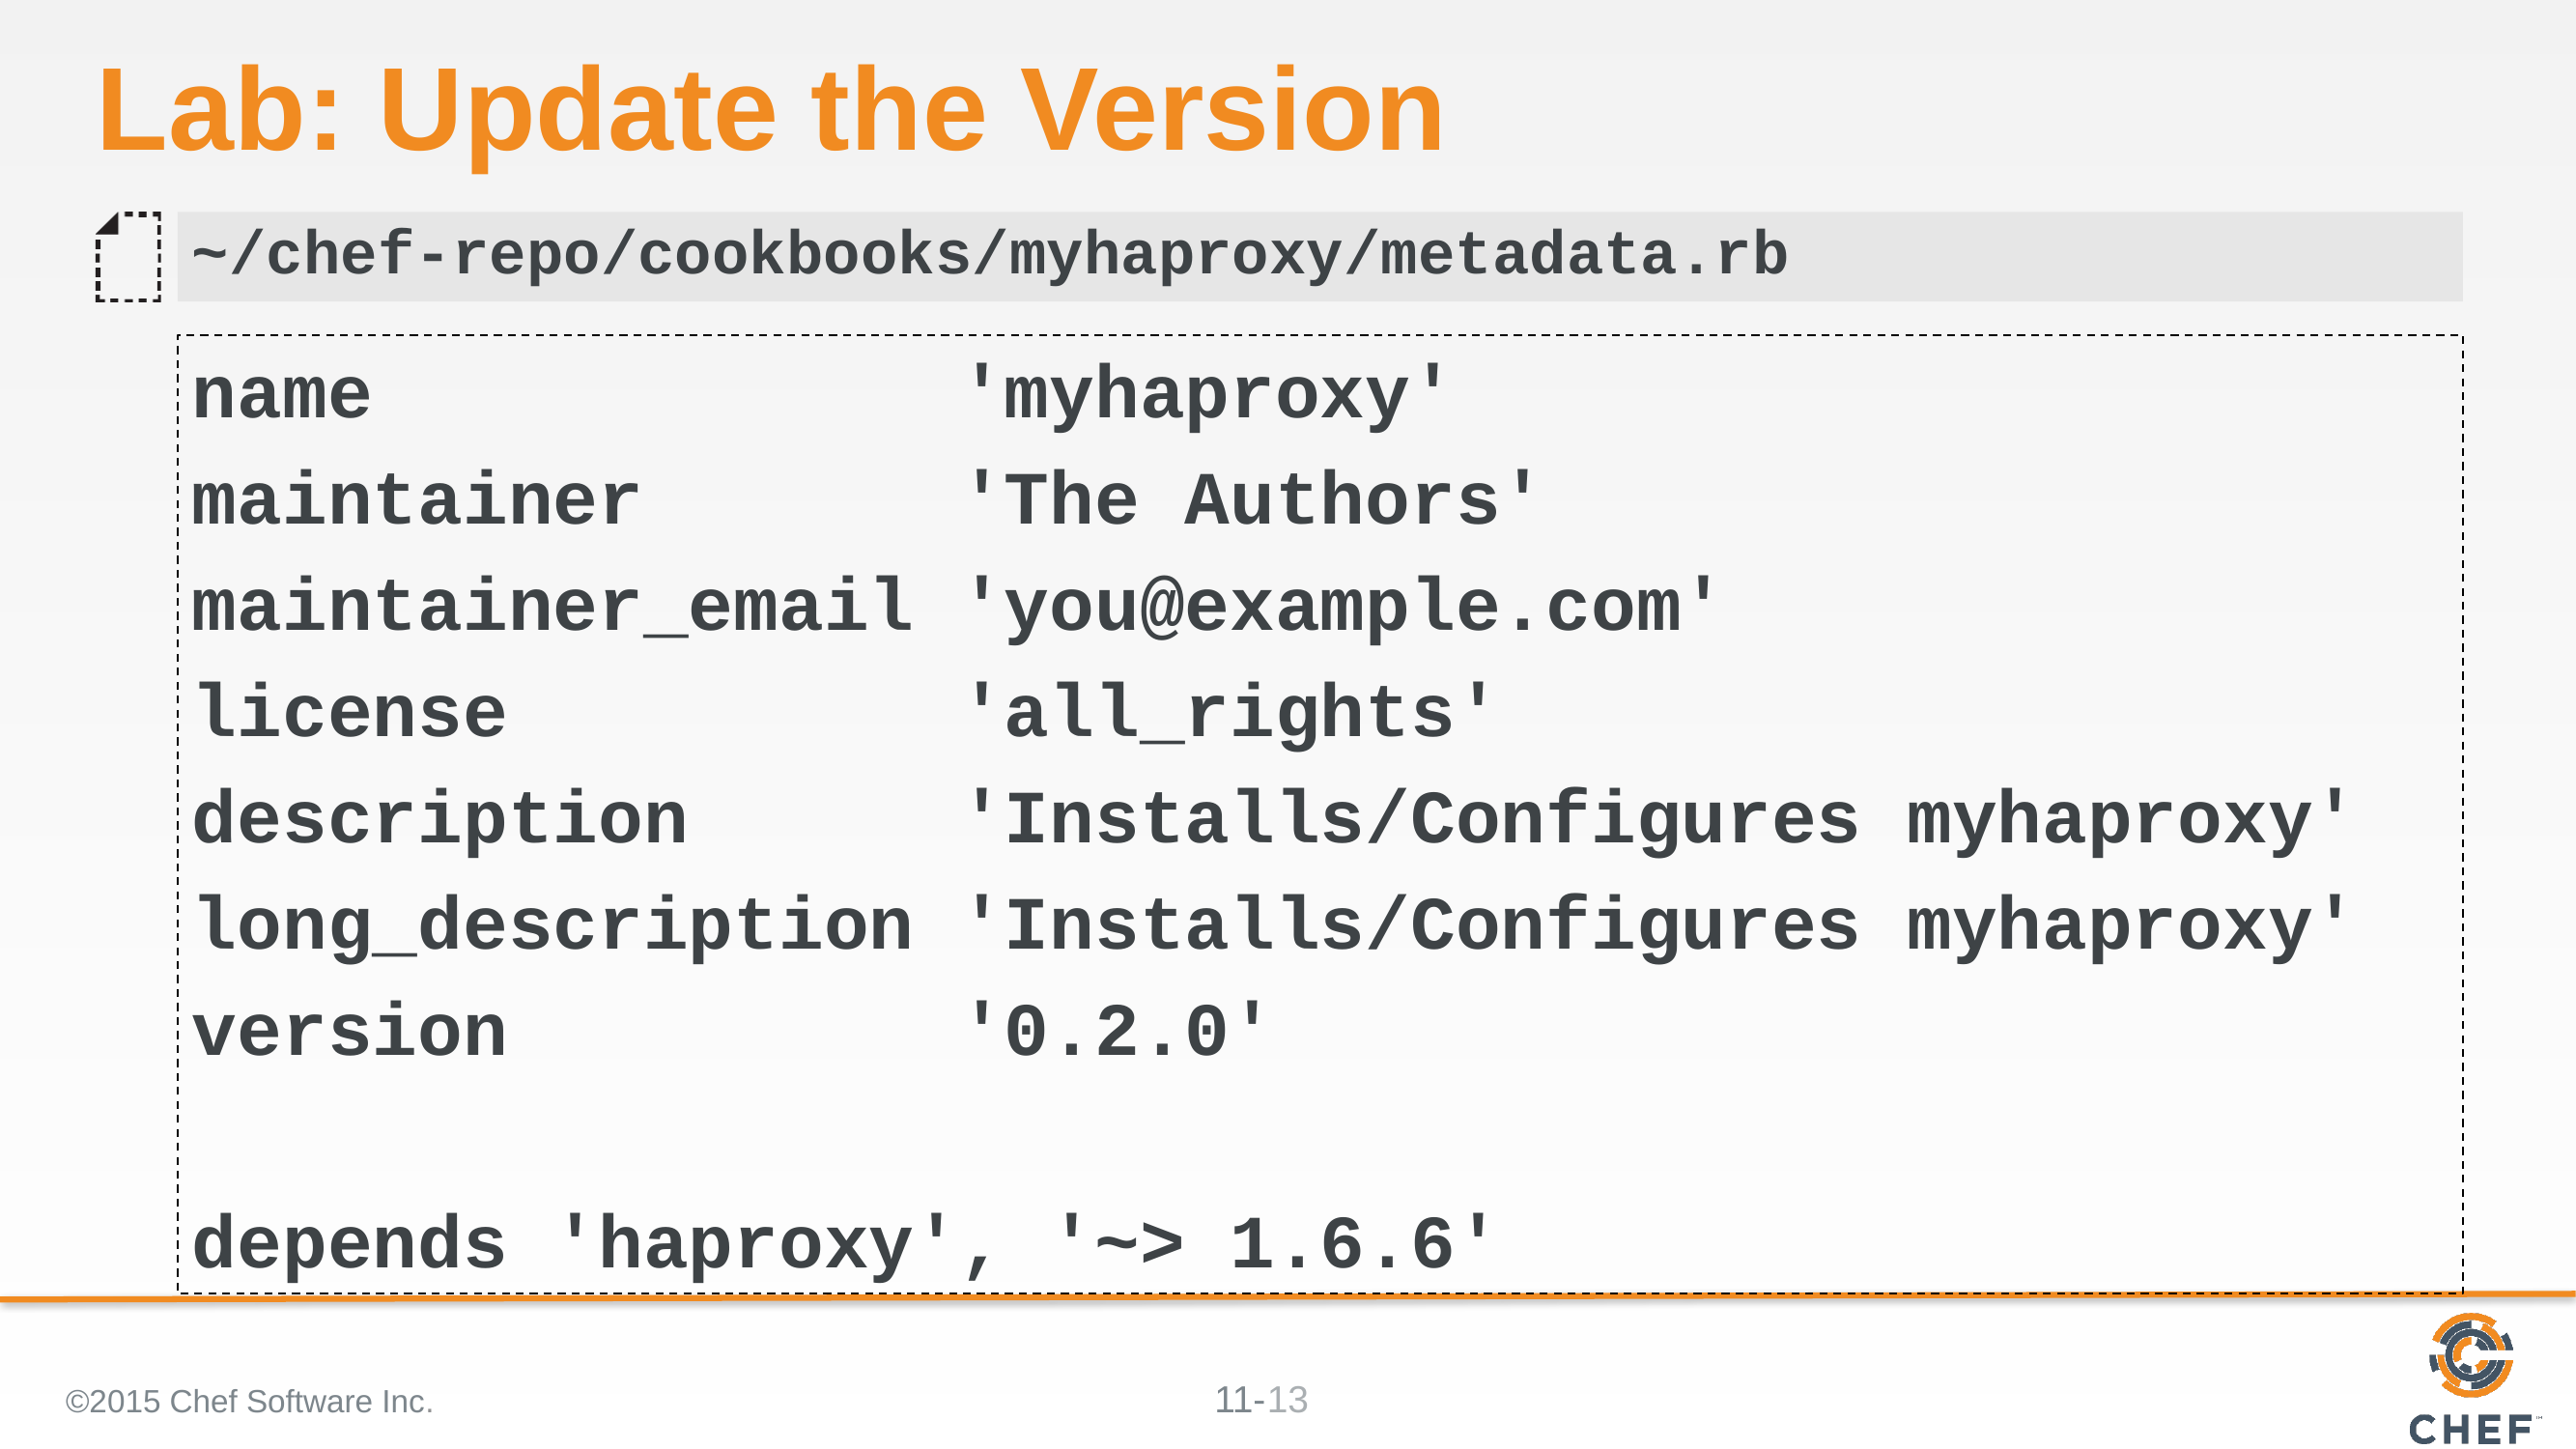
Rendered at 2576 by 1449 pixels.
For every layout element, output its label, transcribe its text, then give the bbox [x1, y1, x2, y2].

footer ©2015 Chef Software Inc. [51, 1359, 952, 1440]
list name 'myhaproxy' maintainer 'The Authors' maintainer_email 'you@example.com' license 'all_rights' description 'Installs/Configures myhaproxy' long_description 'Installs/Configures myhaproxy' version '0.2.0' depends 'haproxy', '~> 1.6.6' [177, 334, 2464, 1294]
slide_number 13 [998, 1359, 1578, 1437]
list ~/chef-repo/cookbooks/myhaproxy/metadata.rb [177, 212, 2463, 302]
title Lab: Update the Version [96, 48, 2463, 180]
picture [2399, 1297, 2550, 1449]
